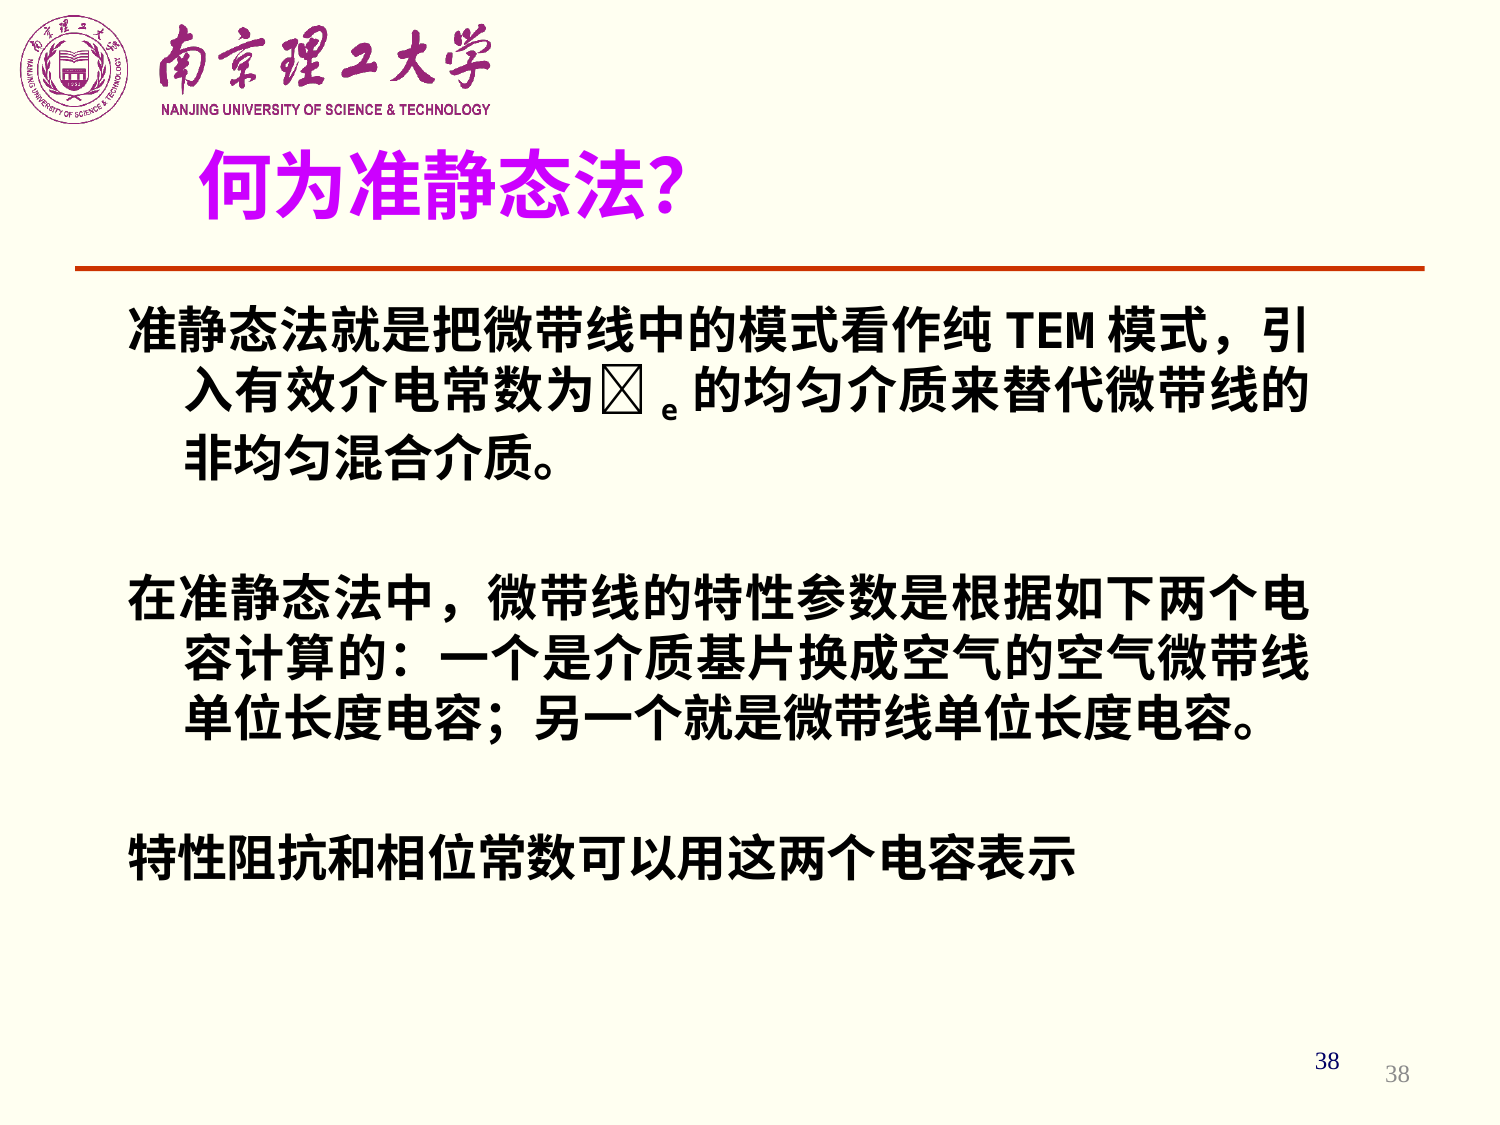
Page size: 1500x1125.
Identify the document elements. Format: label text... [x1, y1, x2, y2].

list 准静态法就是把微带线中的模式看作纯TEM模式，引入有效介电常数为e的均匀介质来替代微带线的非均匀混合介质。 在准静态法中，微带线的特性参数是根据如下两个电容计算的：一个是介质基片换成空气的空气微带线单位长度电容；另一个就是微带线单位长度电容。 特性阻抗和相位常数可以用这两个电容表示 [112, 290, 1326, 966]
title 何为准静态法？ [183, 125, 768, 242]
slide_number 38 [1074, 1042, 1425, 1103]
picture [17, 15, 491, 126]
